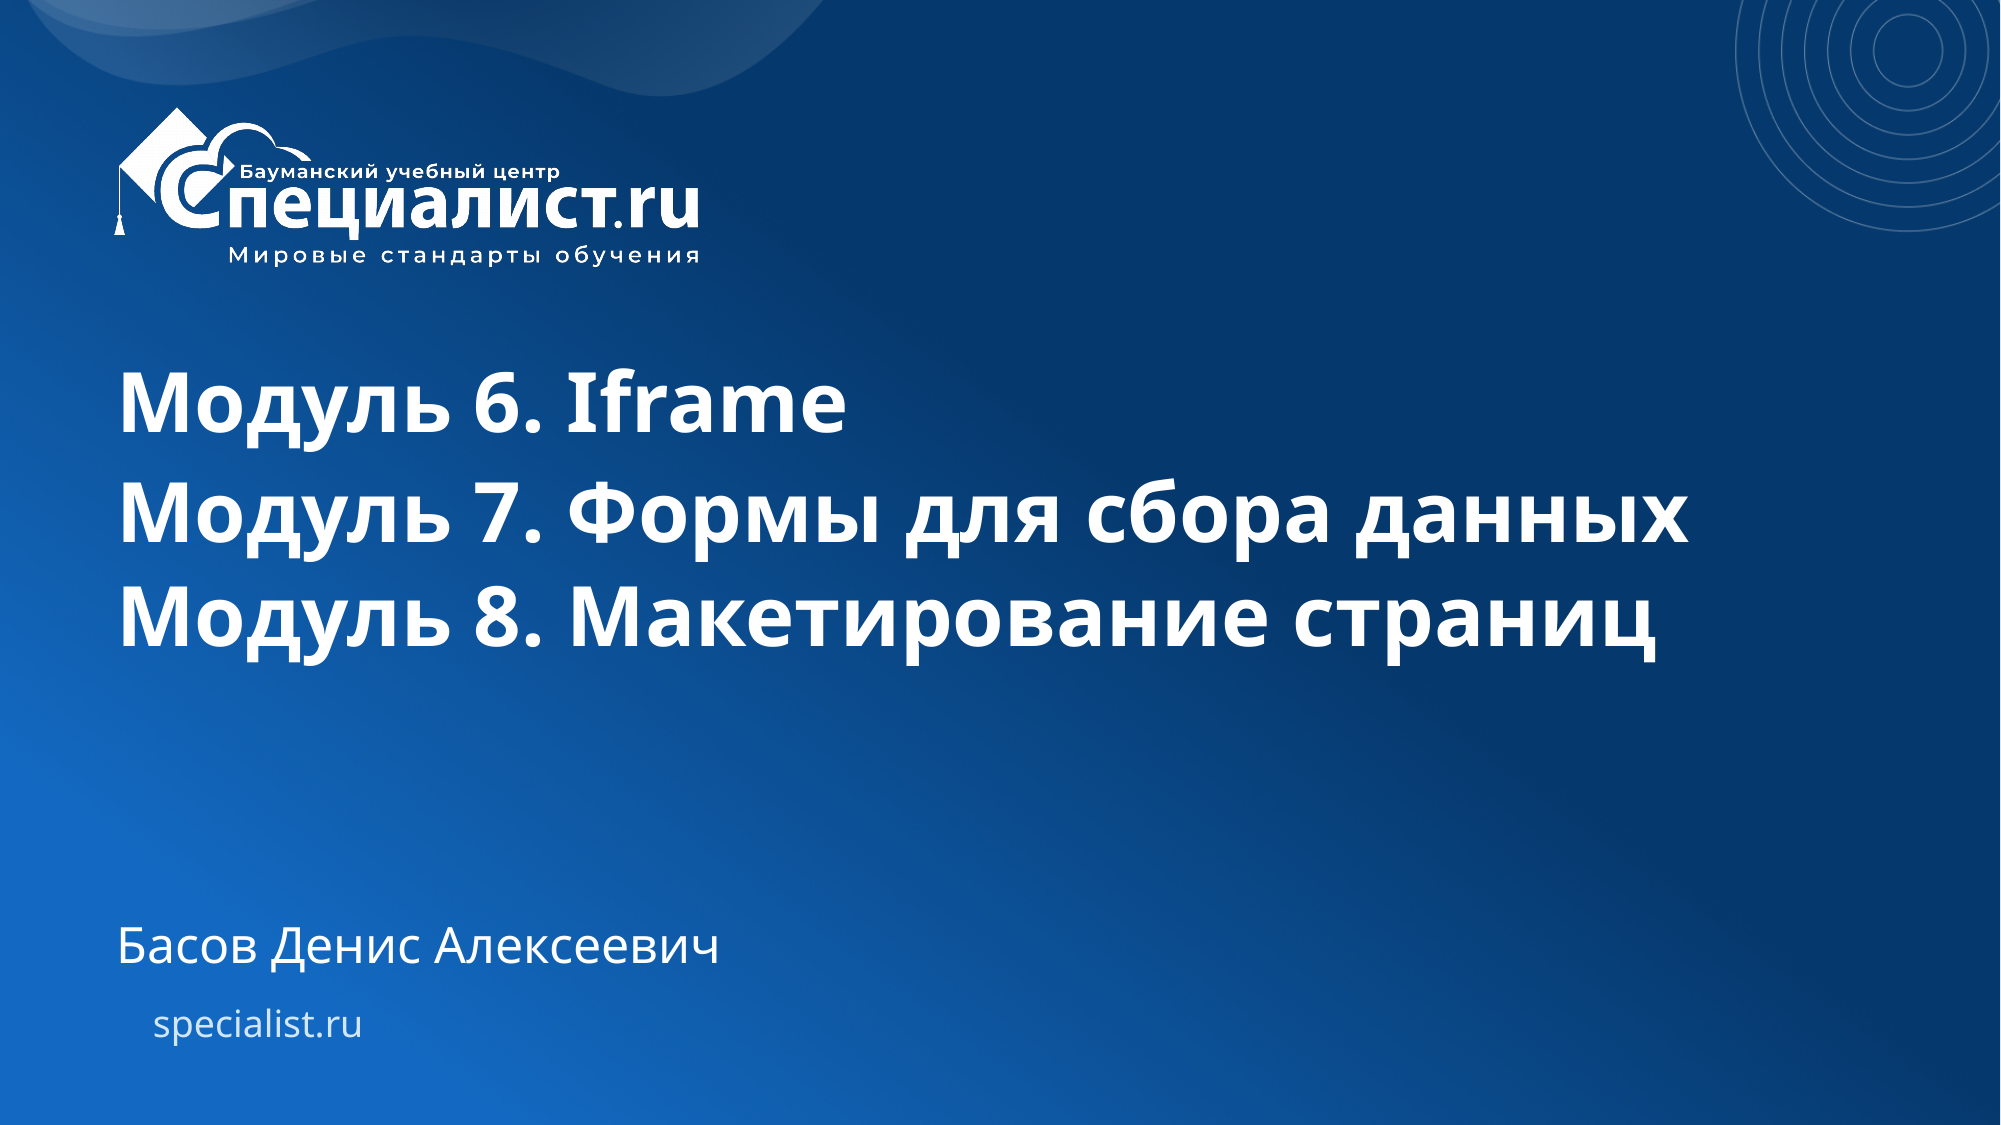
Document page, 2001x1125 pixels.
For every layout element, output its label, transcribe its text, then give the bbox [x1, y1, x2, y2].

picture [0, 0, 2001, 1125]
text_box Модуль 8. Макетирование страниц [101, 562, 1851, 673]
text_box Модуль 7. Формы для сбора данных [101, 458, 1851, 562]
title Модуль 6. Iframe [101, 348, 1851, 458]
subtitle Басов Денис Алексеевич [101, 912, 1578, 1023]
